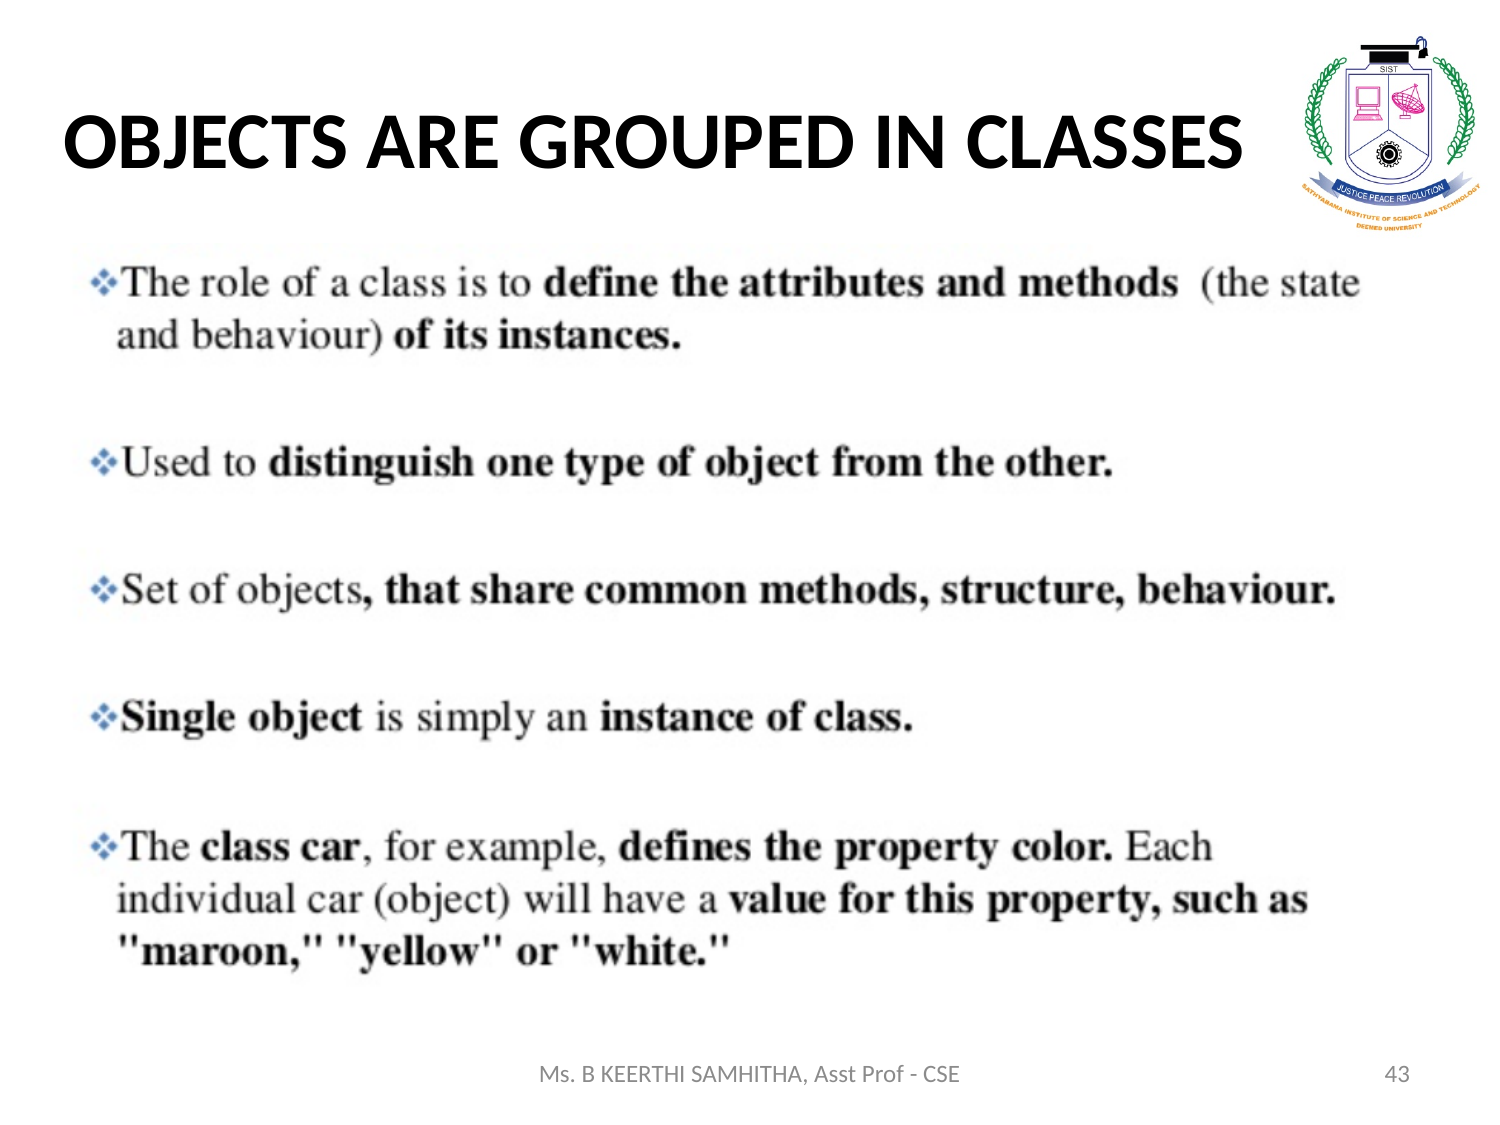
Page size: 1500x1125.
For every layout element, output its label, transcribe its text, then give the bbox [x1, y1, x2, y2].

footer Ms. B KEERTHI SAMHITHA, Asst Prof - CSE [512, 1042, 988, 1103]
picture [1280, 30, 1500, 251]
title OBJECTS ARE GROUPED IN CLASSES [17, 42, 1294, 231]
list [52, 243, 1372, 1000]
slide_number 43 [1074, 1042, 1425, 1103]
